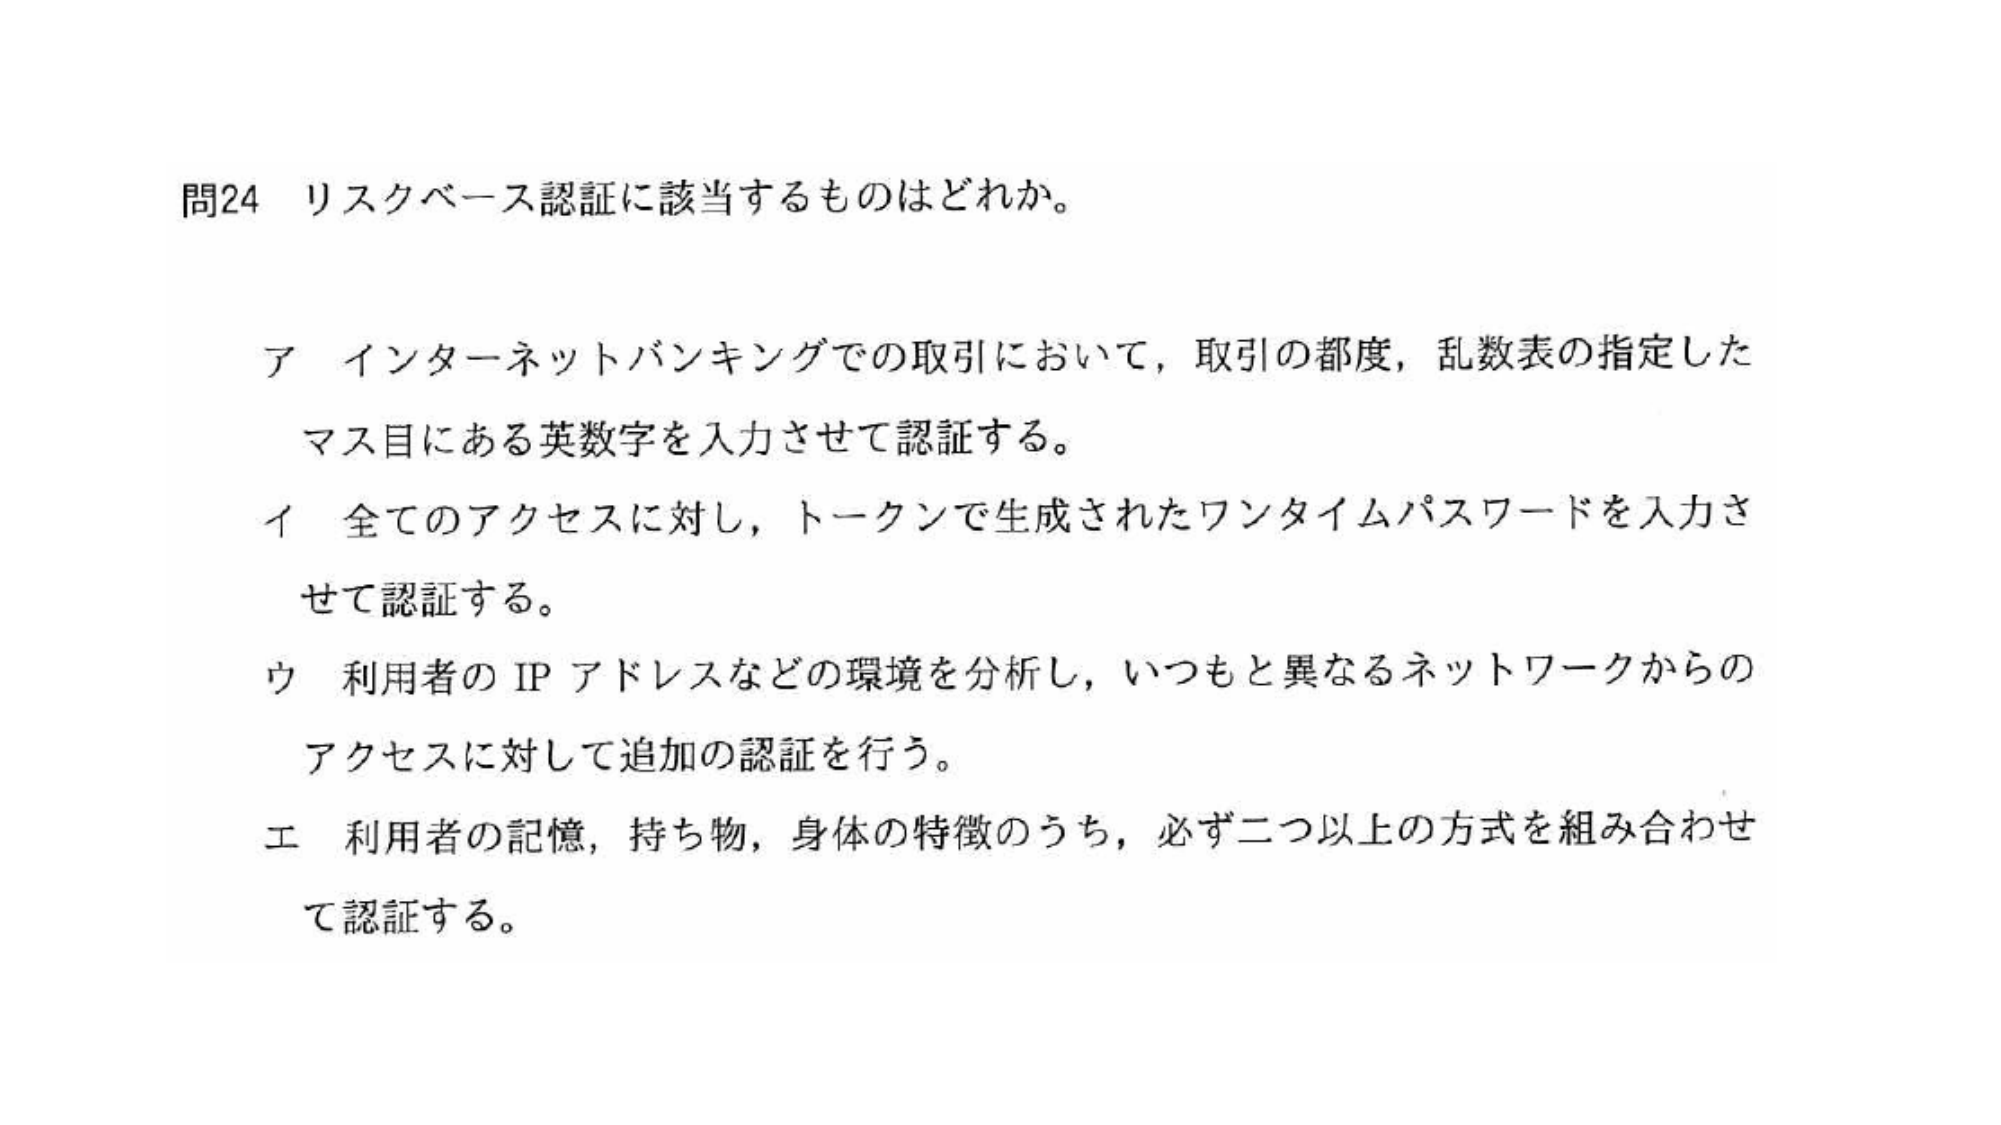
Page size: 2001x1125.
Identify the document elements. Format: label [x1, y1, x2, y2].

picture [166, 162, 1777, 963]
